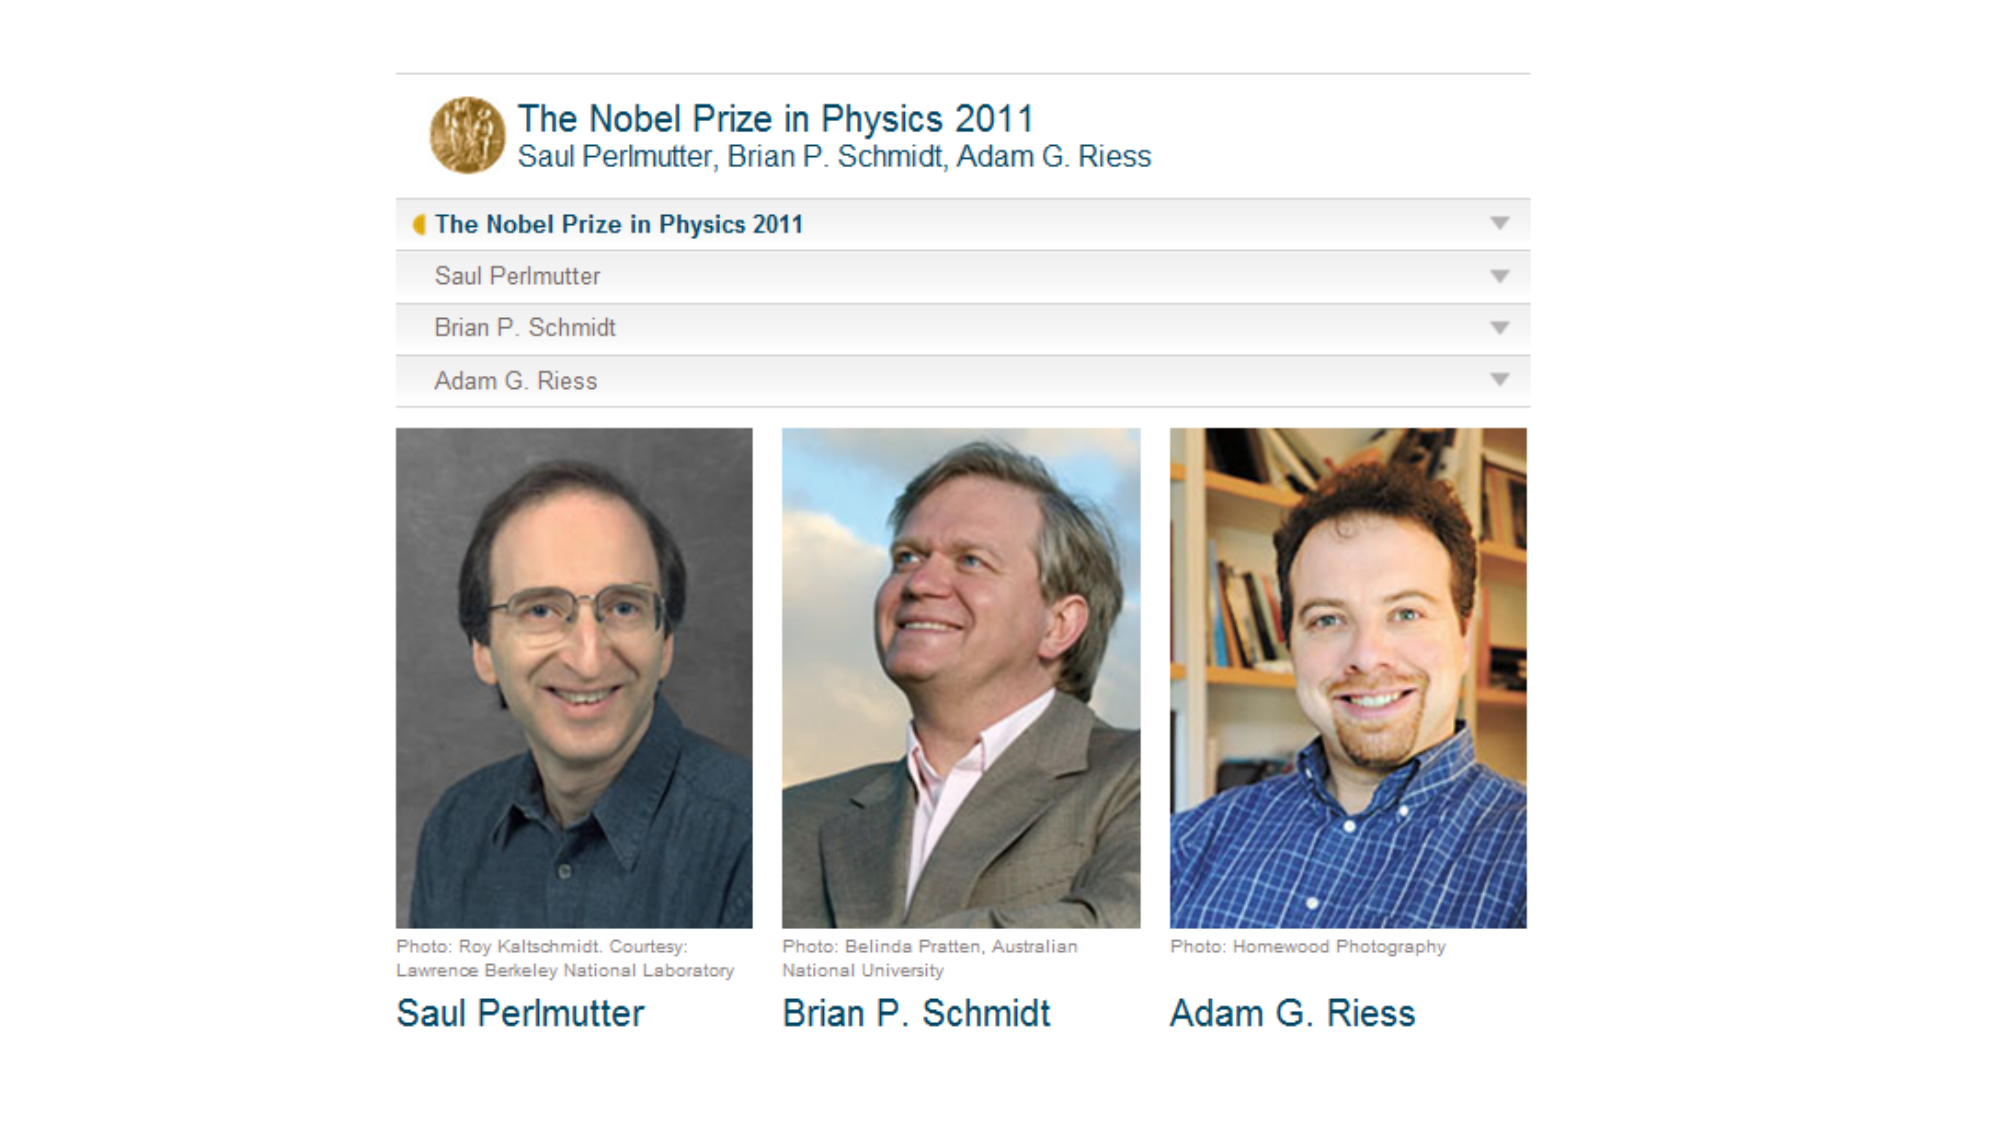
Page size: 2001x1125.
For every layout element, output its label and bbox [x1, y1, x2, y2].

picture [378, 64, 1542, 1045]
